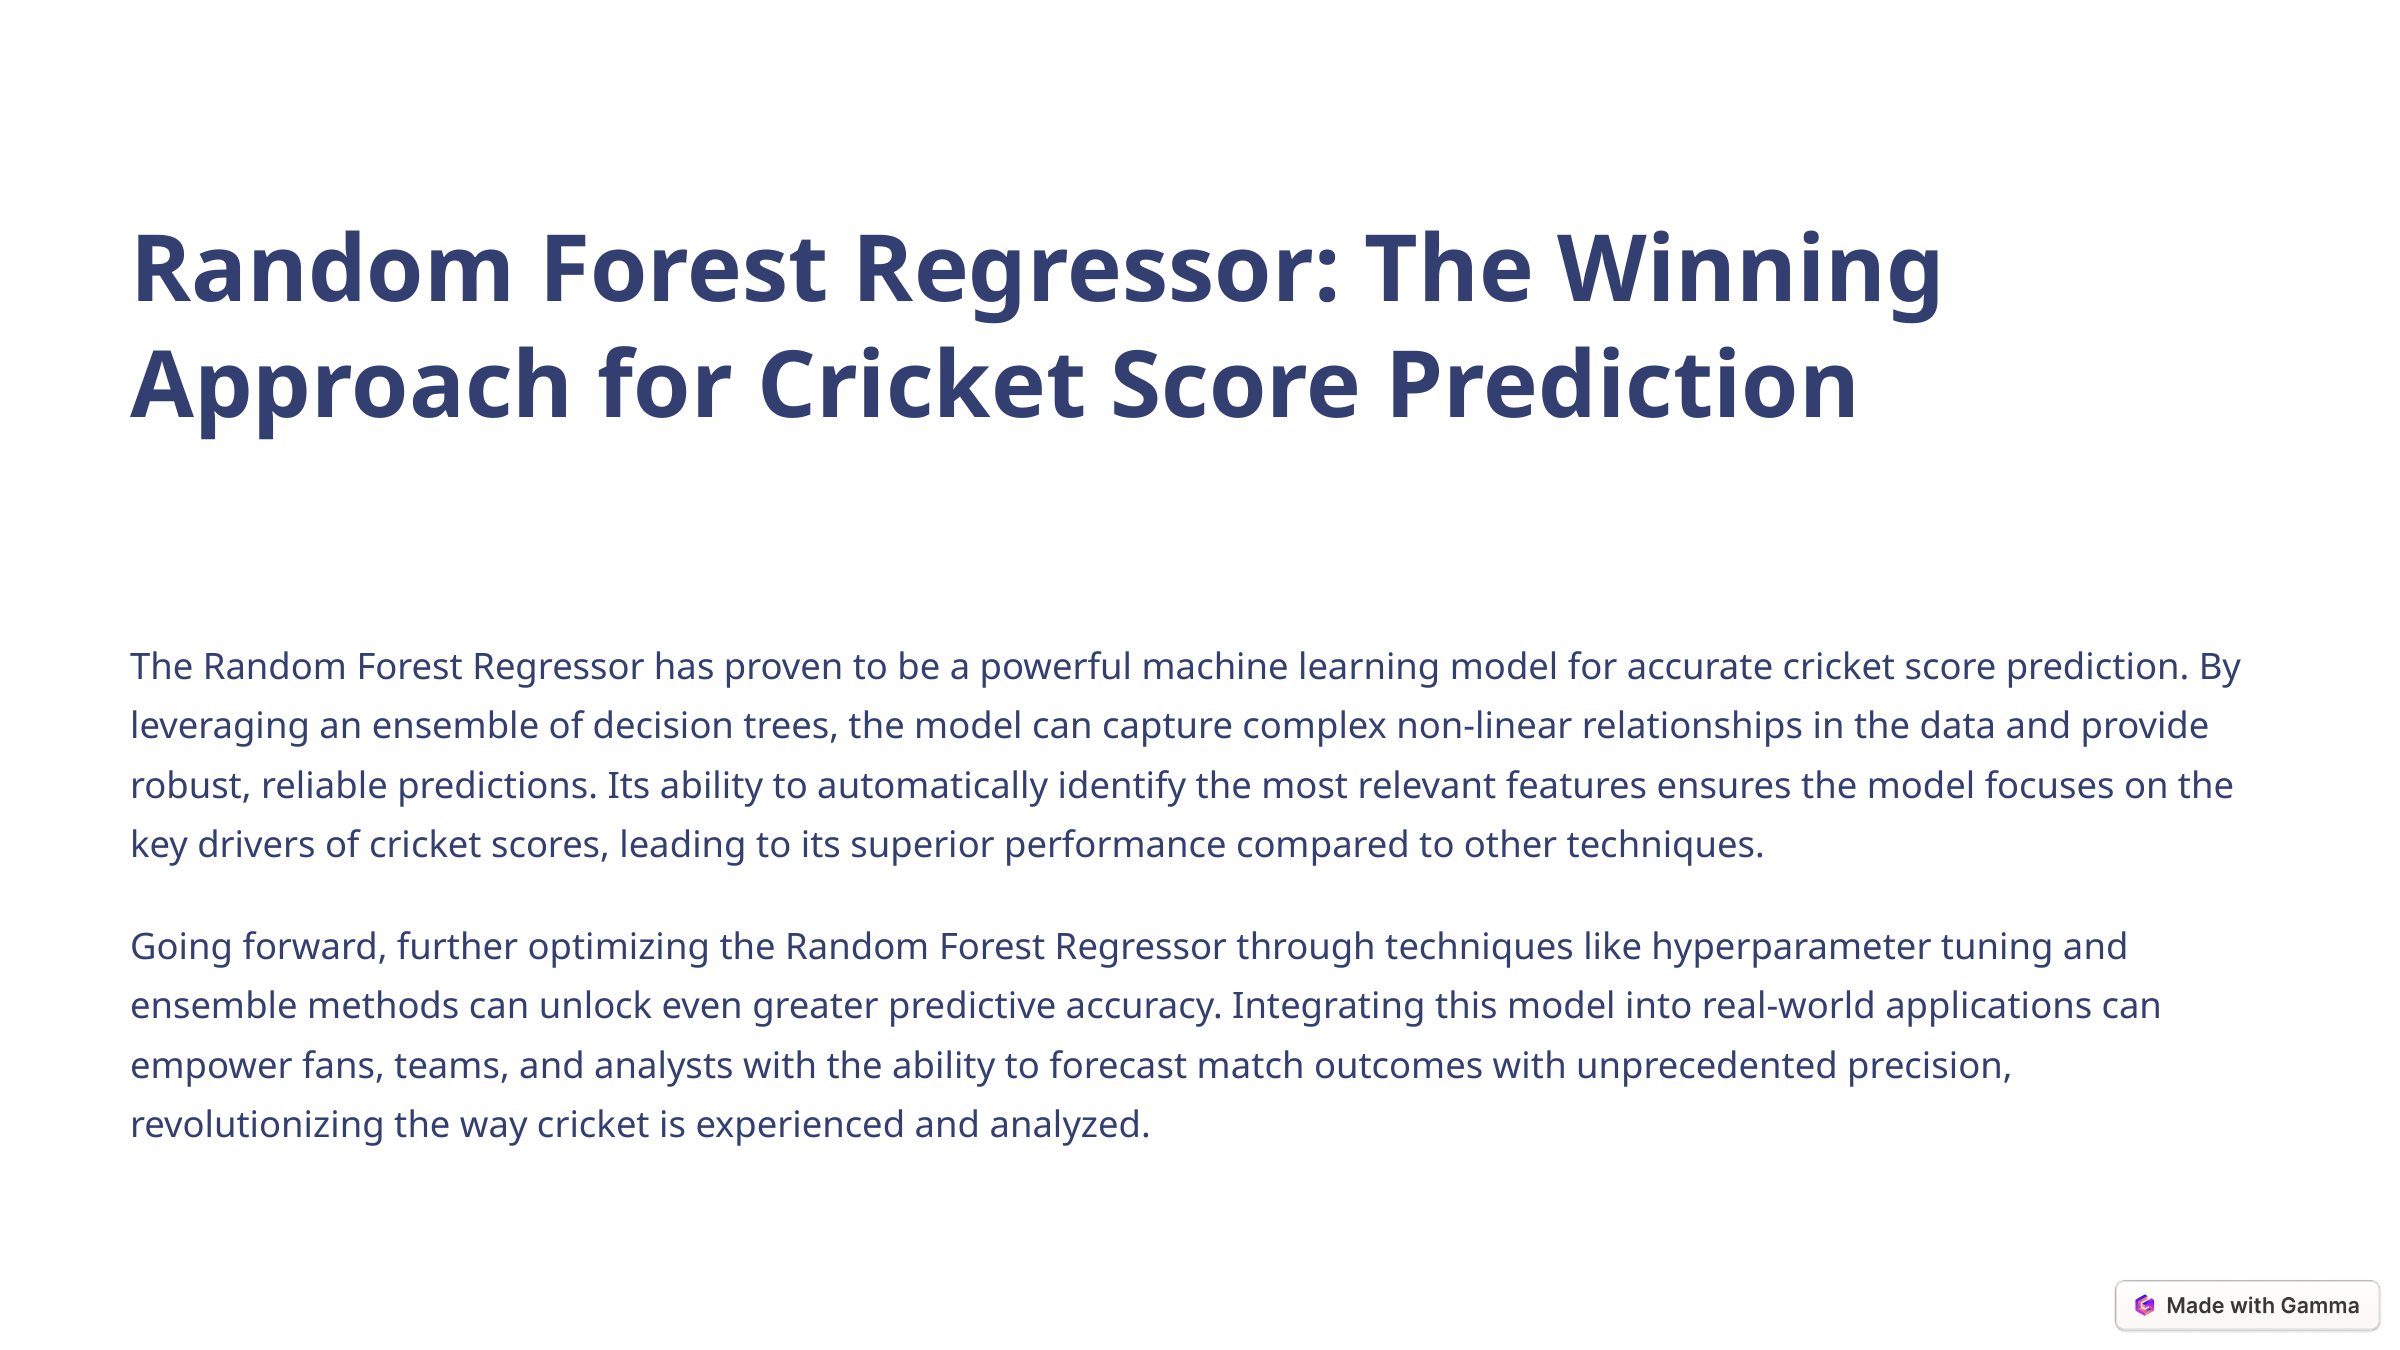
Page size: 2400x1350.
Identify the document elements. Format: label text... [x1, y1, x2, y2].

text_box The Random Forest Regressor has proven to be a powerful machine learning model for accurate cricket score prediction. By leveraging an ensemble of decision trees, the model can capture complex non-linear relationships in the data and provide robust, reliable predictions. Its ability to automatically identify the most relevant features ensures the model focuses on the key drivers of cricket scores, leading to its superior performance compared to other techniques. [130, 627, 2270, 866]
text_box Going forward, further optimizing the Random Forest Regressor through techniques like hyperparameter tuning and ensemble methods can unlock even greater predictive accuracy. Integrating this model into real-world applications can empower fans, teams, and analysts with the ability to forecast match outcomes with unprecedented precision, revolutionizing the way cricket is experienced and analyzed. [130, 907, 2270, 1146]
text_box Random Forest Regressor: The Winning Approach for Cricket Score Prediction [130, 204, 2270, 553]
picture [2106, 1271, 2389, 1339]
